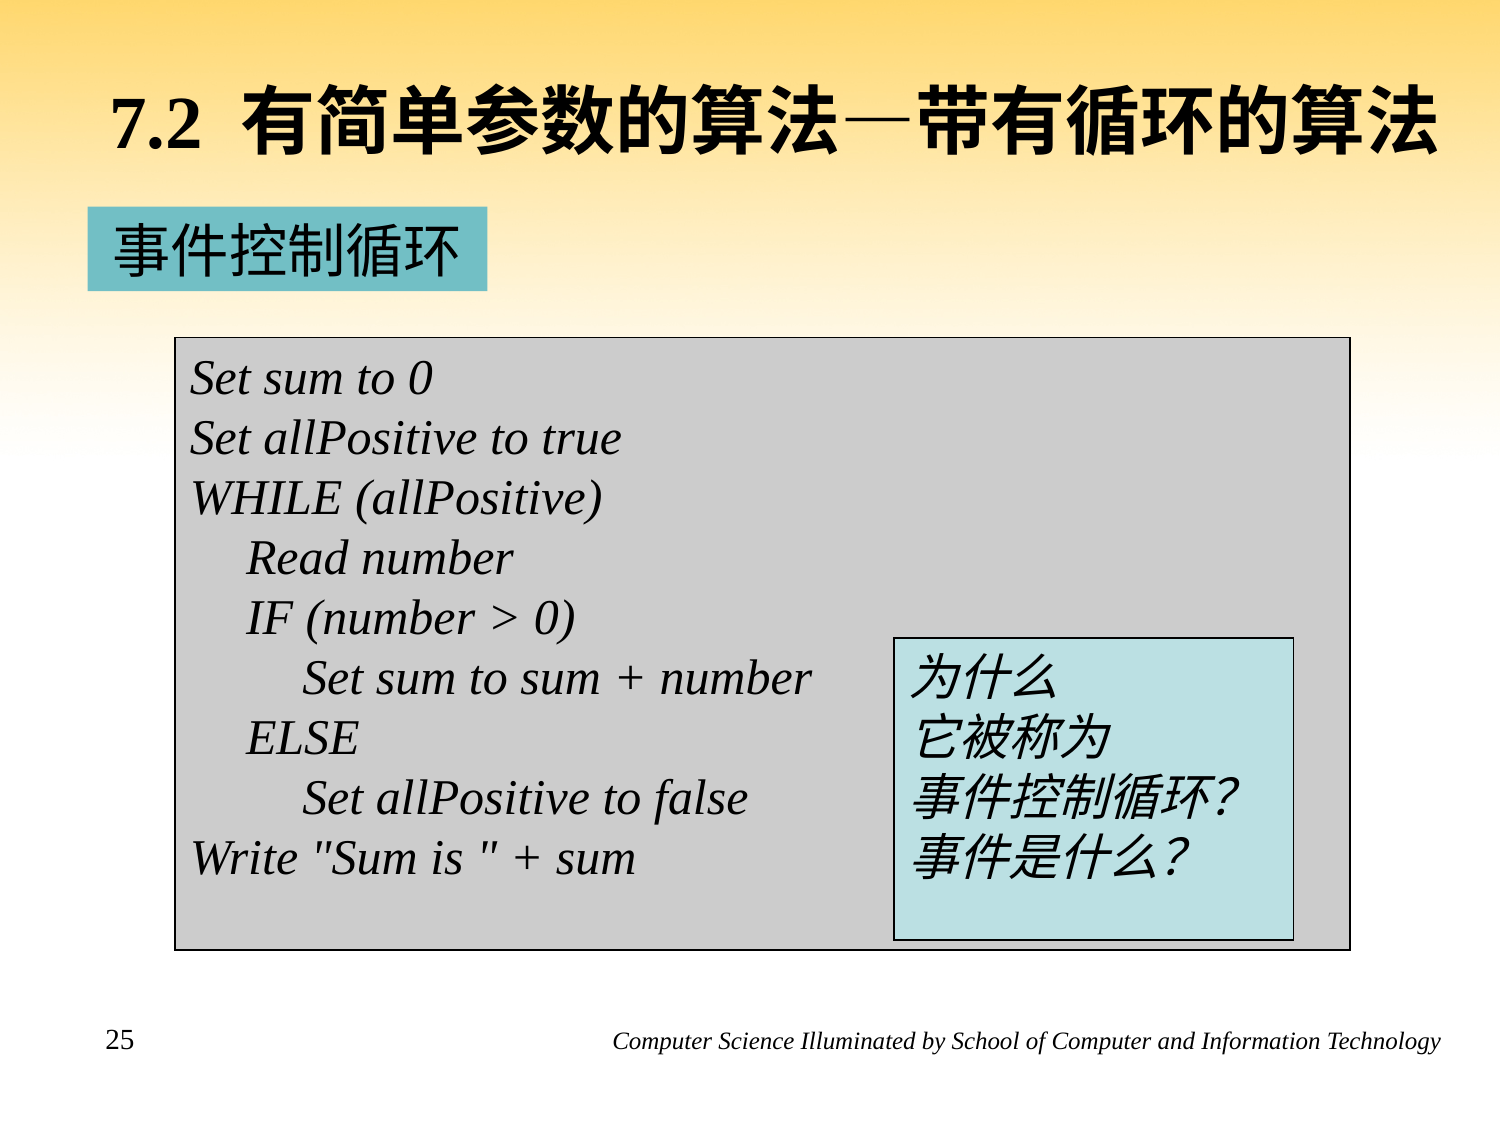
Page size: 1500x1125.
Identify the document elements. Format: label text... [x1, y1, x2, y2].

text_box 为什么 它被称为 事件控制循环？ 事件是什么？ [893, 638, 1294, 940]
slide_number 25 [75, 1012, 150, 1066]
text_box 事件控制循环 [87, 213, 488, 292]
picture [0, 0, 1500, 1125]
text_box Set sum to 0 Set allPositive to true WHILE (allPositive) Read number IF (number > 0) Set sum to sum + number ELSE Set allPositive to false Write "Sum is " + sum [174, 337, 1350, 950]
title 7.2 有简单参数的算法—带有循环的算法 [75, 24, 1475, 213]
